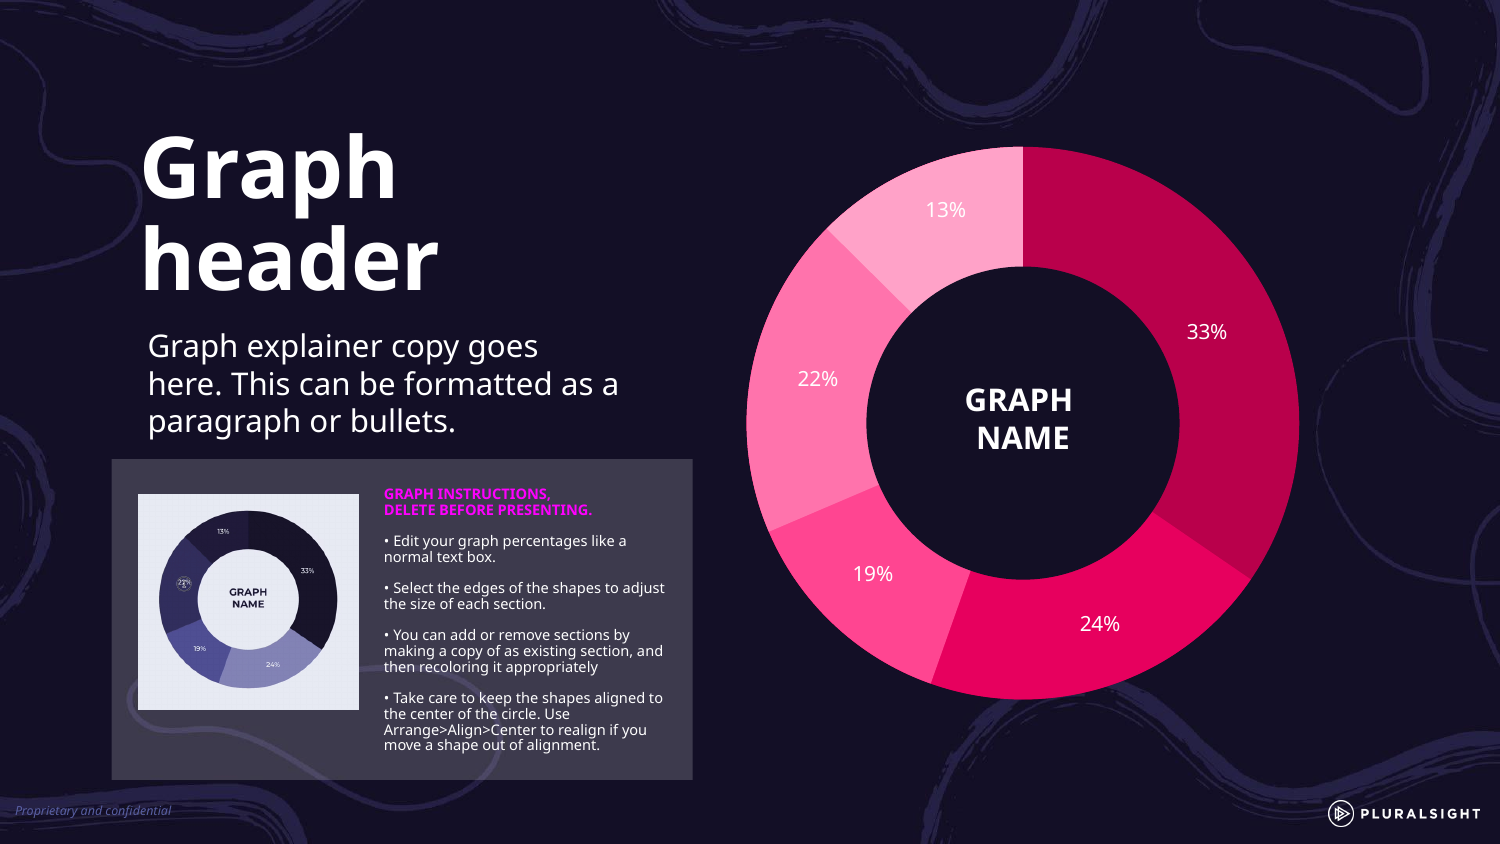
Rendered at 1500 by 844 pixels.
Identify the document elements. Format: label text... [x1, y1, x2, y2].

text_box [886, 146, 1023, 183]
text_box 24% [1020, 597, 1180, 648]
text_box [755, 229, 910, 353]
list Graph explainer copy goes here. This can be formatted as a paragraph or bullets. [132, 319, 638, 442]
text_box [111, 459, 693, 780]
list GRAPH INSTRUCTIONS, DELETE BEFORE PRESENTING. • Edit your graph percentages like a normal text box. • Select the edges of the shapes to adjust the size of each section. • You can add or remove sections by making a copy of as existing section, and then recoloring it appropriately • Take care to keep the shapes aligned to the center of the circle. Use Arrange>Align>Center to realign if you move a shape out of alignment. [369, 479, 693, 726]
text_box 19% [793, 547, 953, 598]
text_box [746, 404, 879, 532]
text_box GRAPH NAME [917, 365, 1129, 471]
text_box [809, 564, 971, 684]
text_box 13% [866, 183, 1026, 235]
text_box [826, 195, 1023, 313]
text_box [866, 266, 1180, 580]
text_box 22% [738, 353, 898, 404]
title Graph header [131, 122, 685, 317]
picture [0, 0, 1500, 844]
text_box [768, 486, 926, 577]
text_box [1023, 146, 1273, 305]
text_box 33% [1127, 305, 1287, 357]
text_box [931, 512, 1251, 700]
text_box [1153, 341, 1300, 580]
